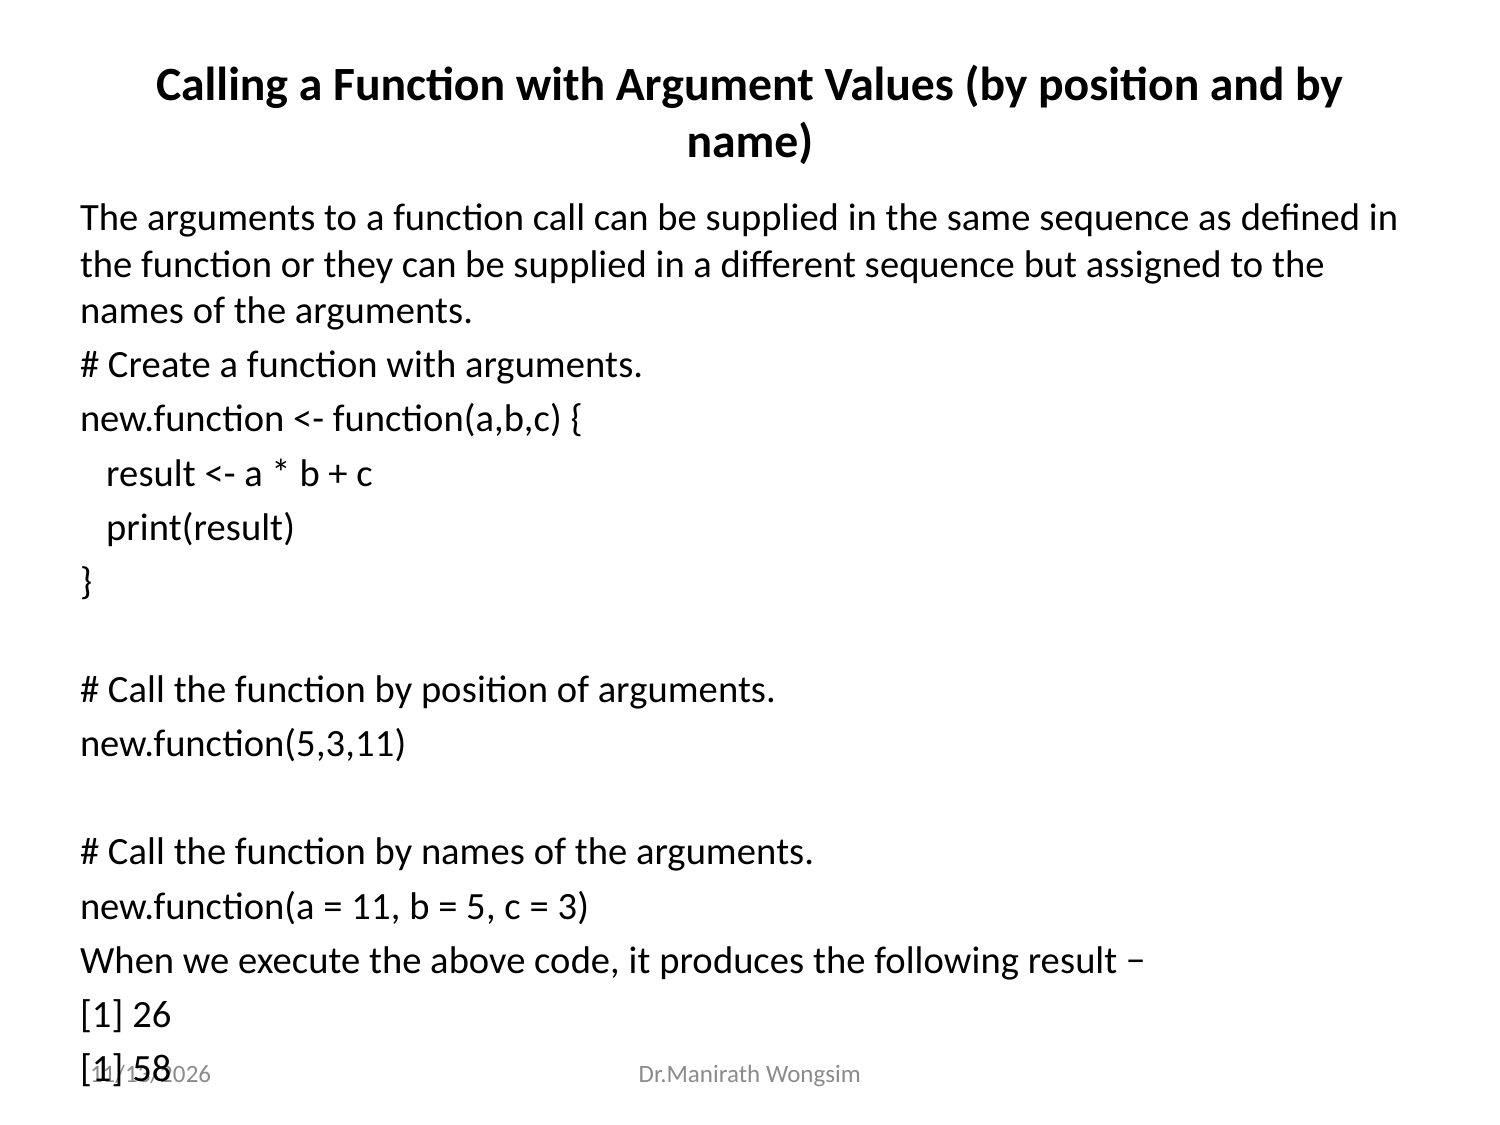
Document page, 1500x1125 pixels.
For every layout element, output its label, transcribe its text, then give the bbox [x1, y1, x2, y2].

title Calling a Function with Argument Values (by position and by name) [75, 45, 1425, 184]
list The arguments to a function call can be supplied in the same sequence as defined in the function or they can be supplied in a different sequence but assigned to the names of the arguments. # Create a function with arguments. new.function <- function(a,b,c) { result <- a * b + c print(result) } # Call the function by position of arguments. new.function(5,3,11) # Call the function by names of the arguments. new.function(a = 11, b = 5, c = 3) When we execute the above code, it produces the following result − [1] 26 [1] 58 [64, 184, 1425, 1106]
footer Dr.Manirath Wongsim [512, 1042, 988, 1103]
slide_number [75, 1042, 425, 1103]
